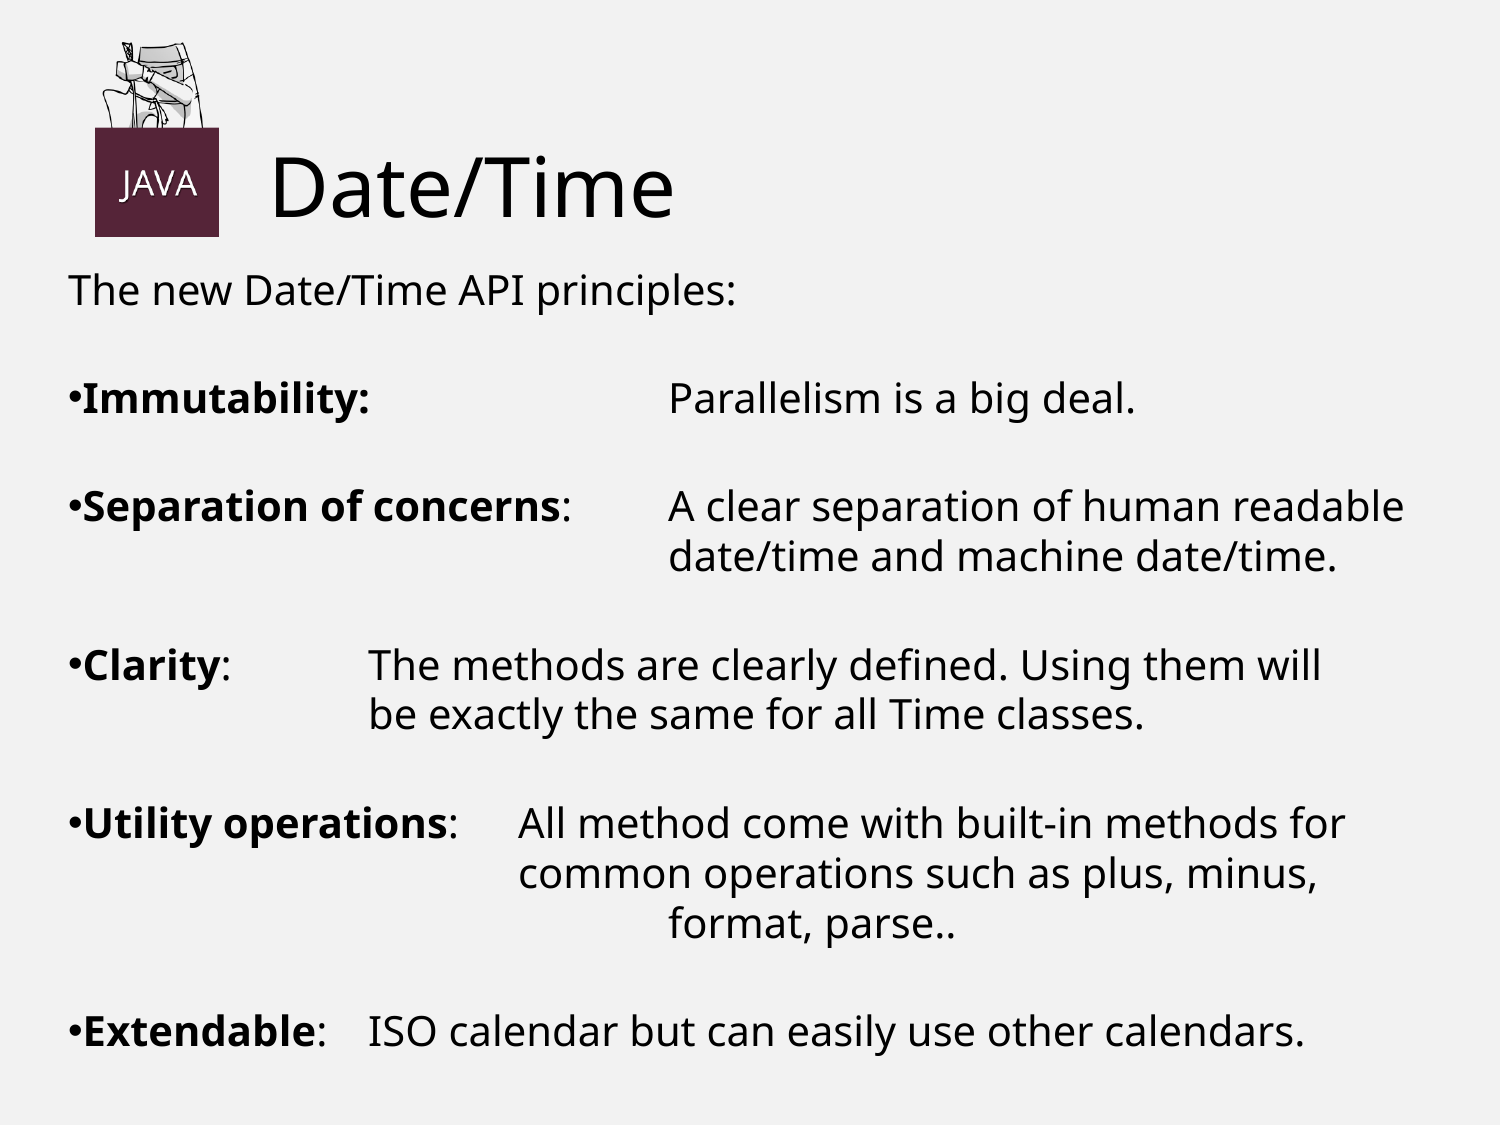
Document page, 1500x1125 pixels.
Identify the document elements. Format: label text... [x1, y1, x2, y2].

text_box The new Date/Time API principles: Immutability: Parallelism is a big deal. Separation of concerns: A clear separation of human readable date/time and machine date/time. Clarity: The methods are clearly defined. Using them will be exactly the same for all Time classes. Utility operations: All method come with built-in methods for common operations such as plus, minus, format, parse.. Extendable: ISO calendar but can easily use other calendars. [53, 255, 1500, 681]
title Date/Time [253, 90, 1500, 255]
picture [95, 42, 219, 238]
